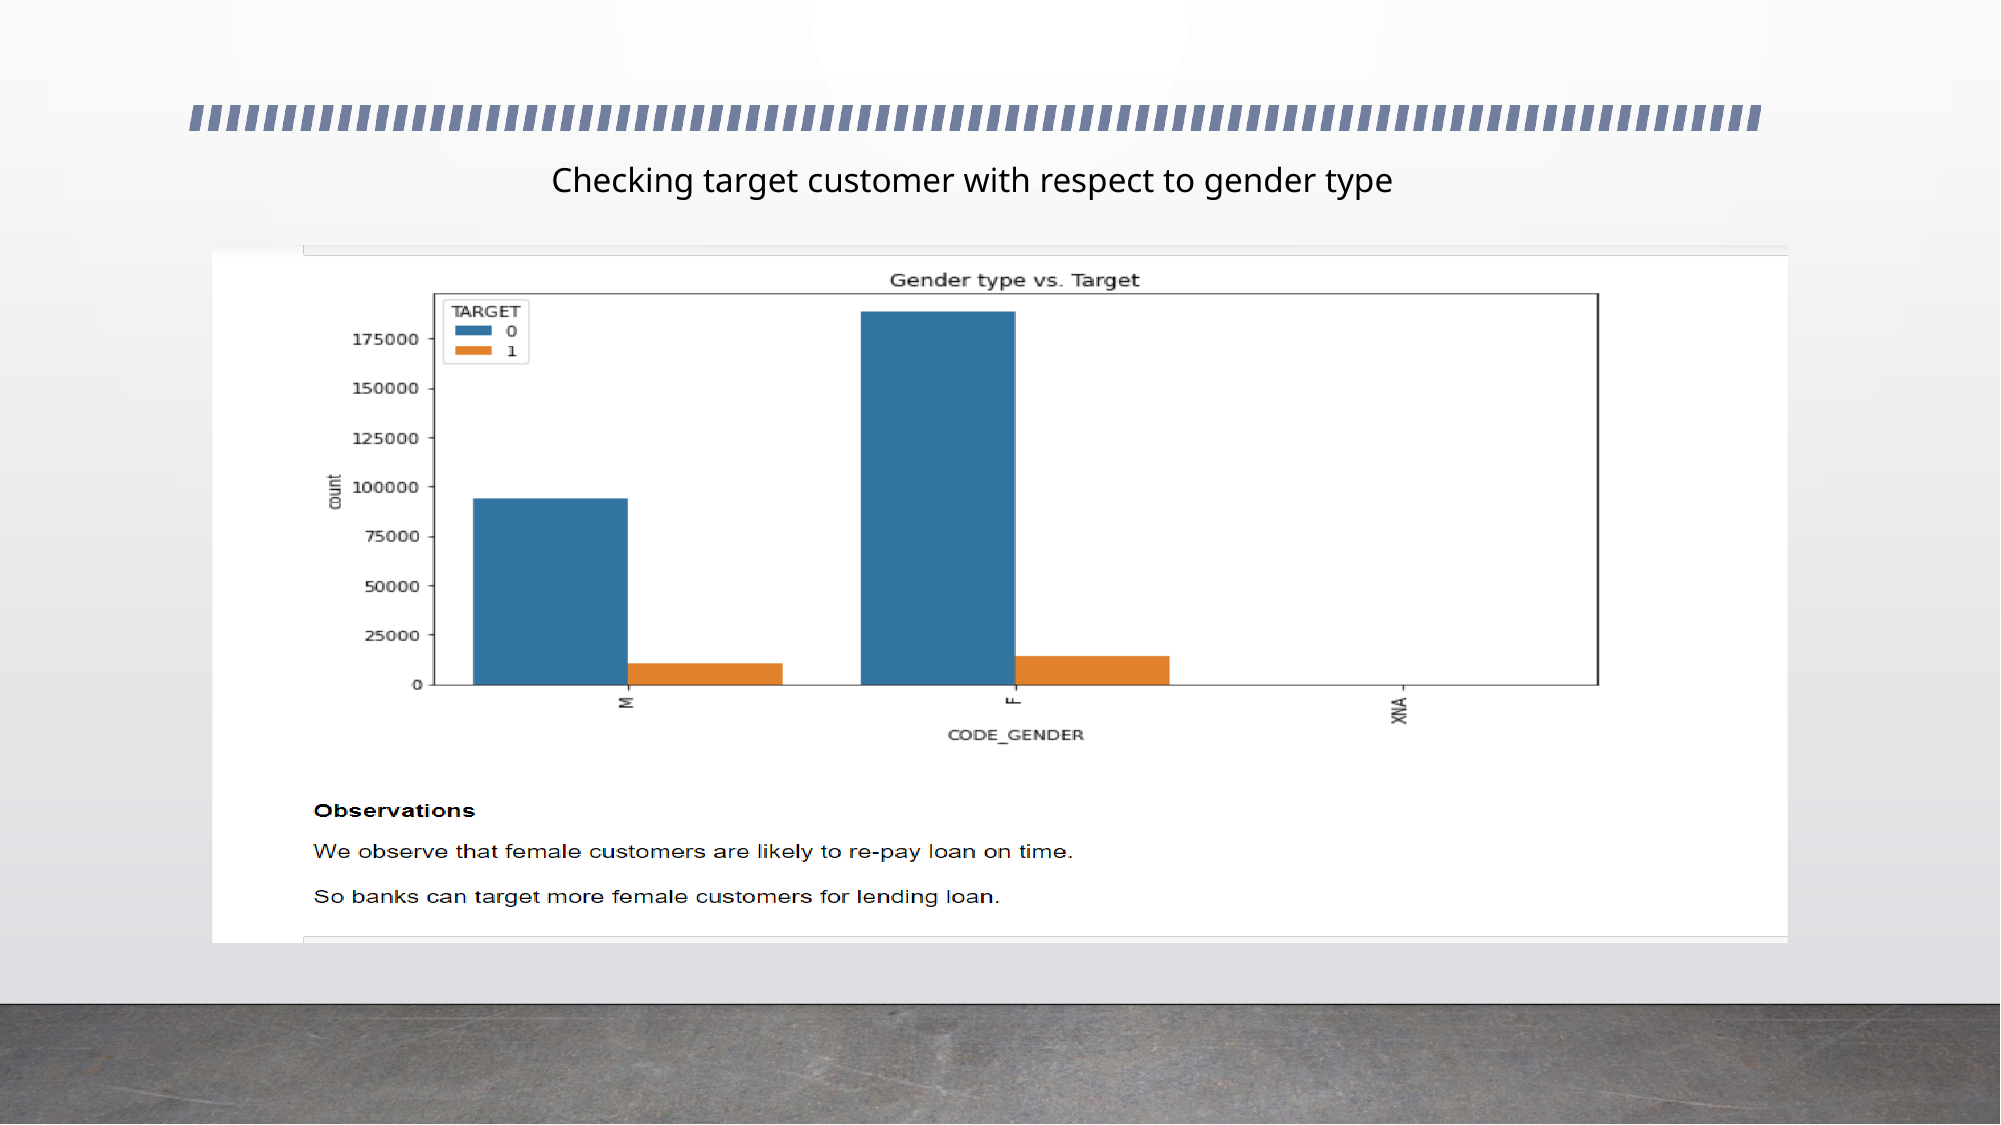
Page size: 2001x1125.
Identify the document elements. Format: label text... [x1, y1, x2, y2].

title Checking target customer with respect to gender type [185, 156, 1761, 229]
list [211, 244, 1788, 943]
picture [0, 1004, 2000, 1124]
